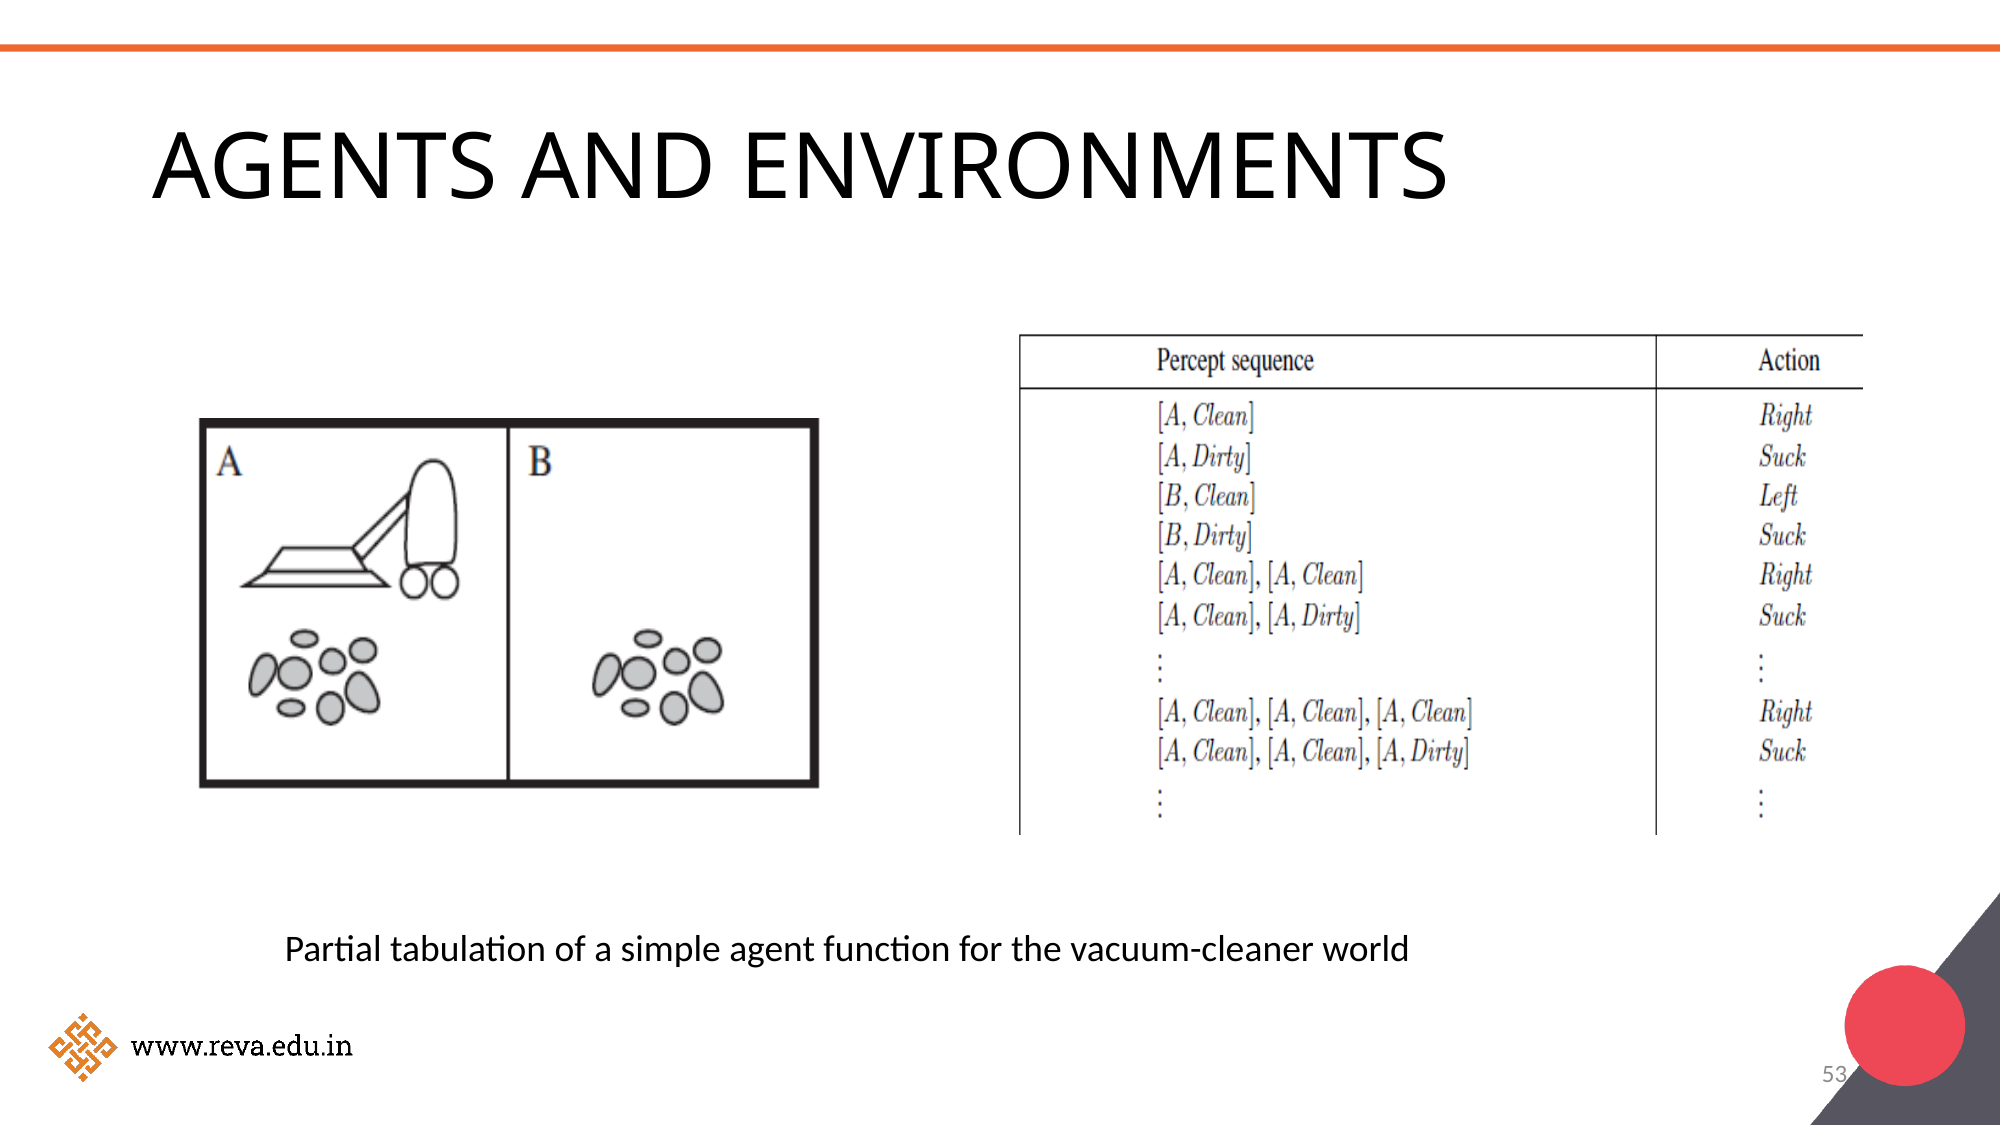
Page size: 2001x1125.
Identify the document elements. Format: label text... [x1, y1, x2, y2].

text_box Partial tabulation of a simple agent function for the vacuum-cleaner world [269, 916, 1935, 977]
title AGENTS AND ENVIRONMENTS [137, 59, 1863, 278]
picture [31, 1003, 366, 1092]
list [1012, 333, 1863, 835]
slide_number 53 [1412, 1042, 1863, 1103]
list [184, 418, 845, 793]
picture [1801, 882, 2000, 1125]
